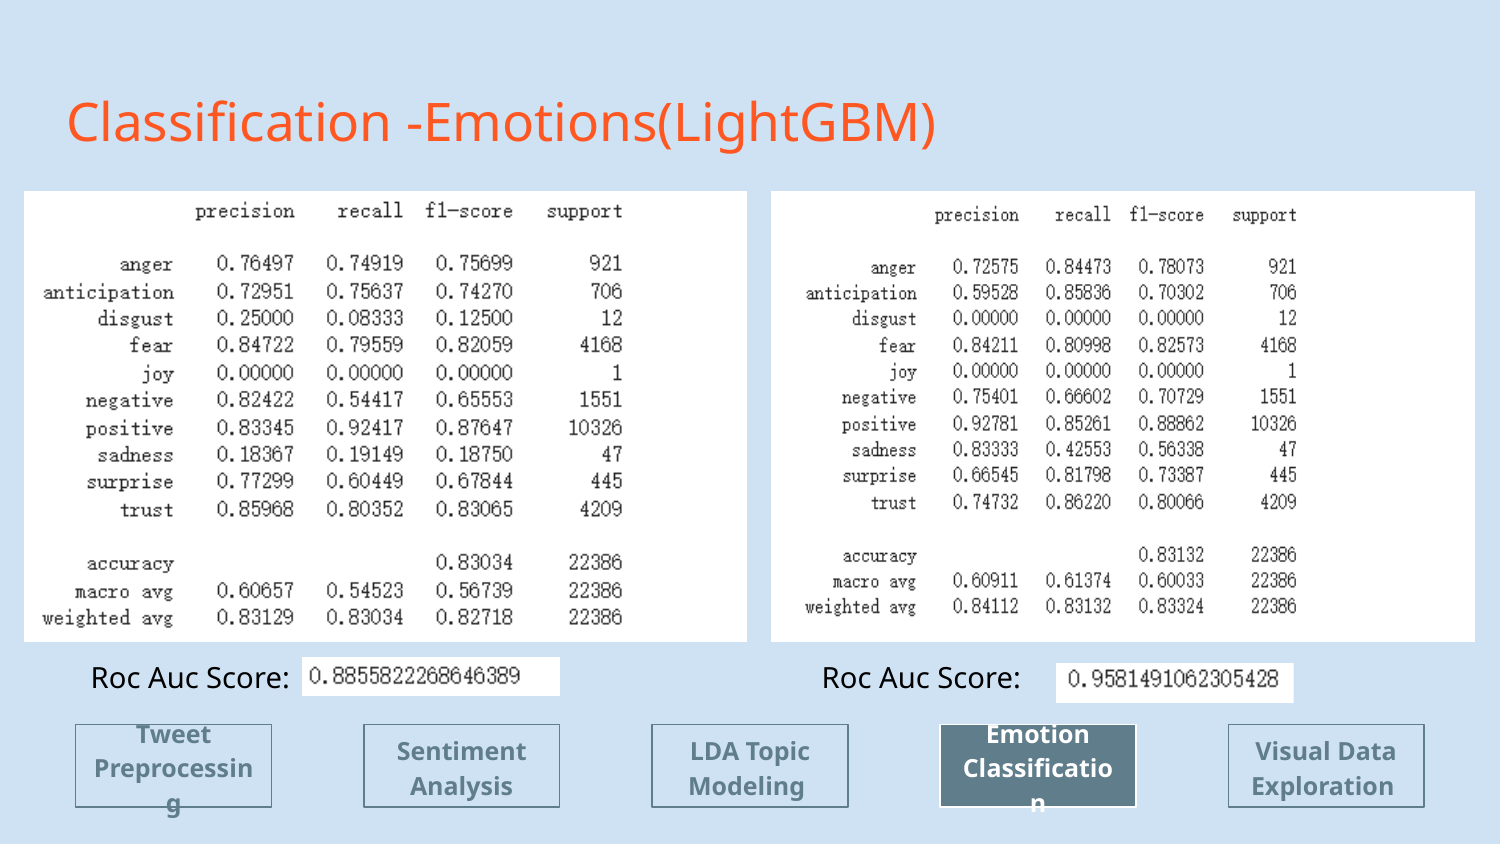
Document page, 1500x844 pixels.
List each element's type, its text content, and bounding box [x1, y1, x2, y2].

picture [302, 657, 560, 697]
title Classification -Emotions(LightGBM) [51, 72, 1449, 167]
text_box Emotion Classification [940, 724, 1136, 808]
picture [771, 191, 1476, 643]
text_box Visual Data Exploration [1228, 724, 1425, 808]
text_box Tweet Preprocessing [75, 724, 272, 808]
text_box Roc Auc Score: [75, 651, 340, 709]
picture [24, 191, 748, 643]
picture [1055, 663, 1294, 703]
text_box Sentiment Analysis [363, 724, 560, 808]
text_box LDA Topic Modeling [652, 724, 848, 808]
text_box Roc Auc Score: [806, 651, 1071, 709]
